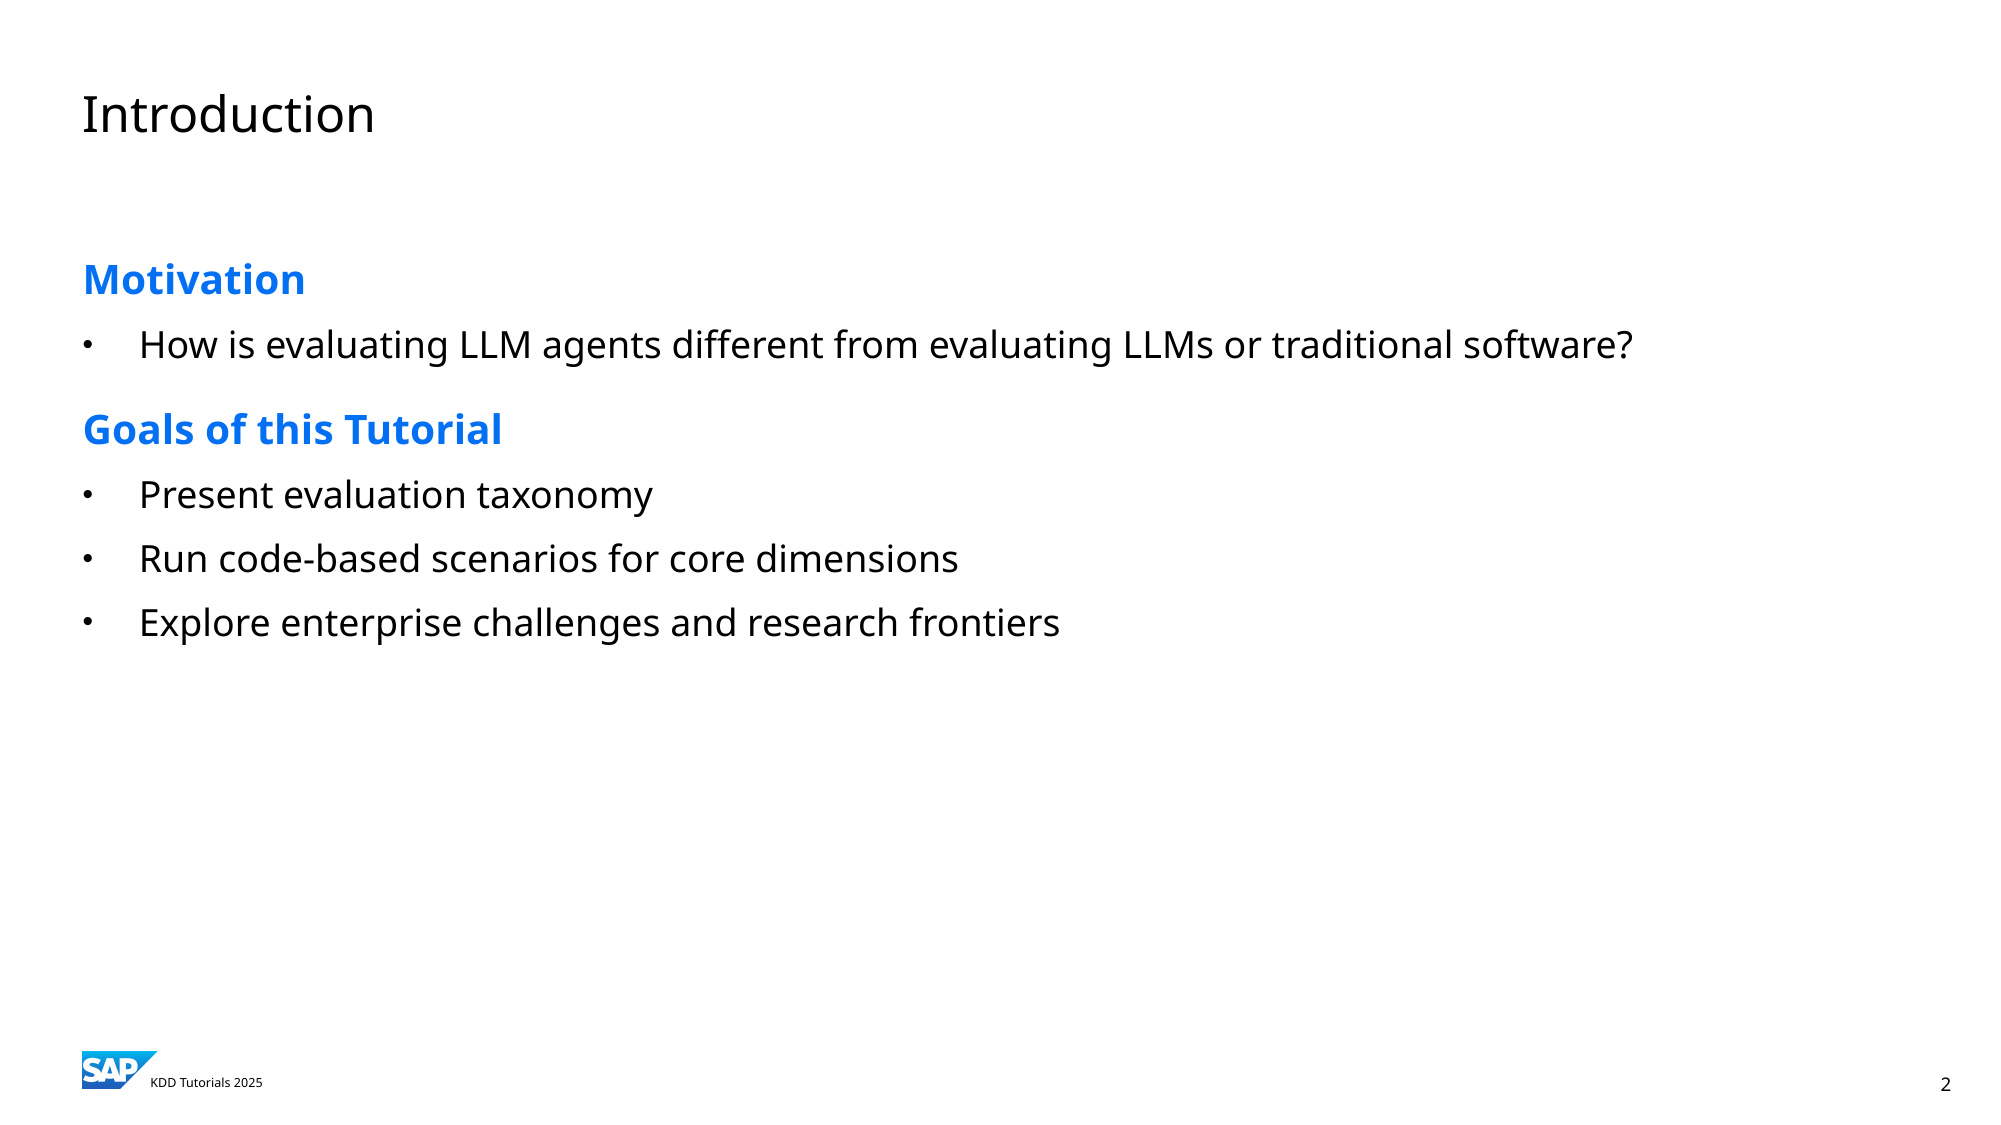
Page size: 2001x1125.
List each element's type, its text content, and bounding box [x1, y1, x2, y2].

title Introduction [82, 82, 1918, 144]
picture [82, 1053, 158, 1089]
list Motivation How is evaluating LLM agents different from evaluating LLMs or traditional software? Goals of this Tutorial Present evaluation taxonomy Run code-based scenarios for core dimensions Explore enterprise challenges and research frontiers [82, 253, 1918, 1040]
